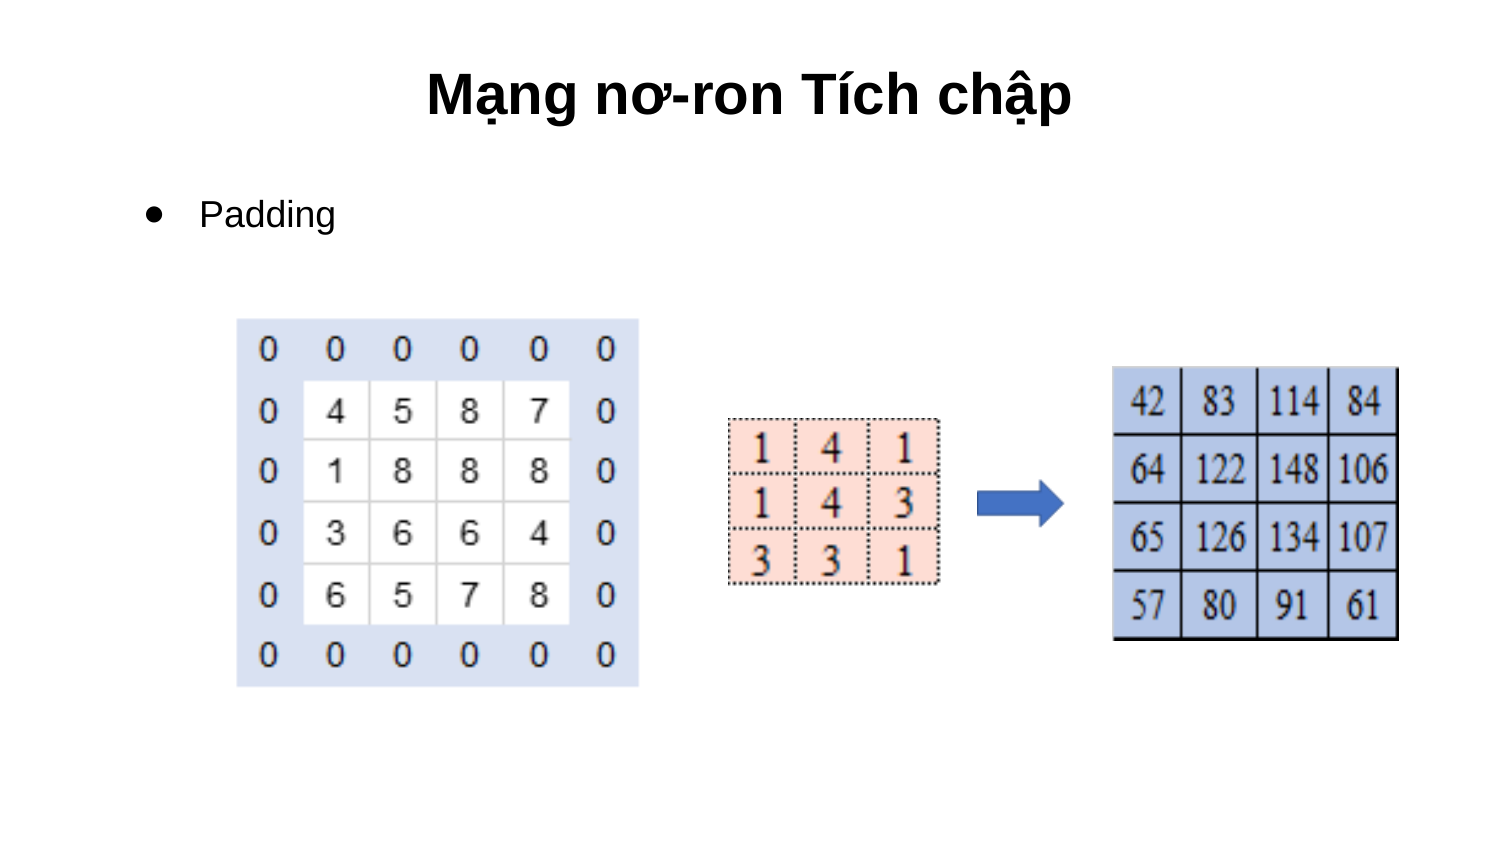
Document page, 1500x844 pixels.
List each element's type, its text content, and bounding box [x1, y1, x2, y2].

picture [1111, 366, 1399, 641]
title Mạng nơ-ron Tích chập [51, 25, 1449, 141]
subtitle Padding [109, 175, 1391, 738]
picture [234, 317, 642, 690]
picture [977, 478, 1066, 529]
picture [728, 418, 945, 589]
